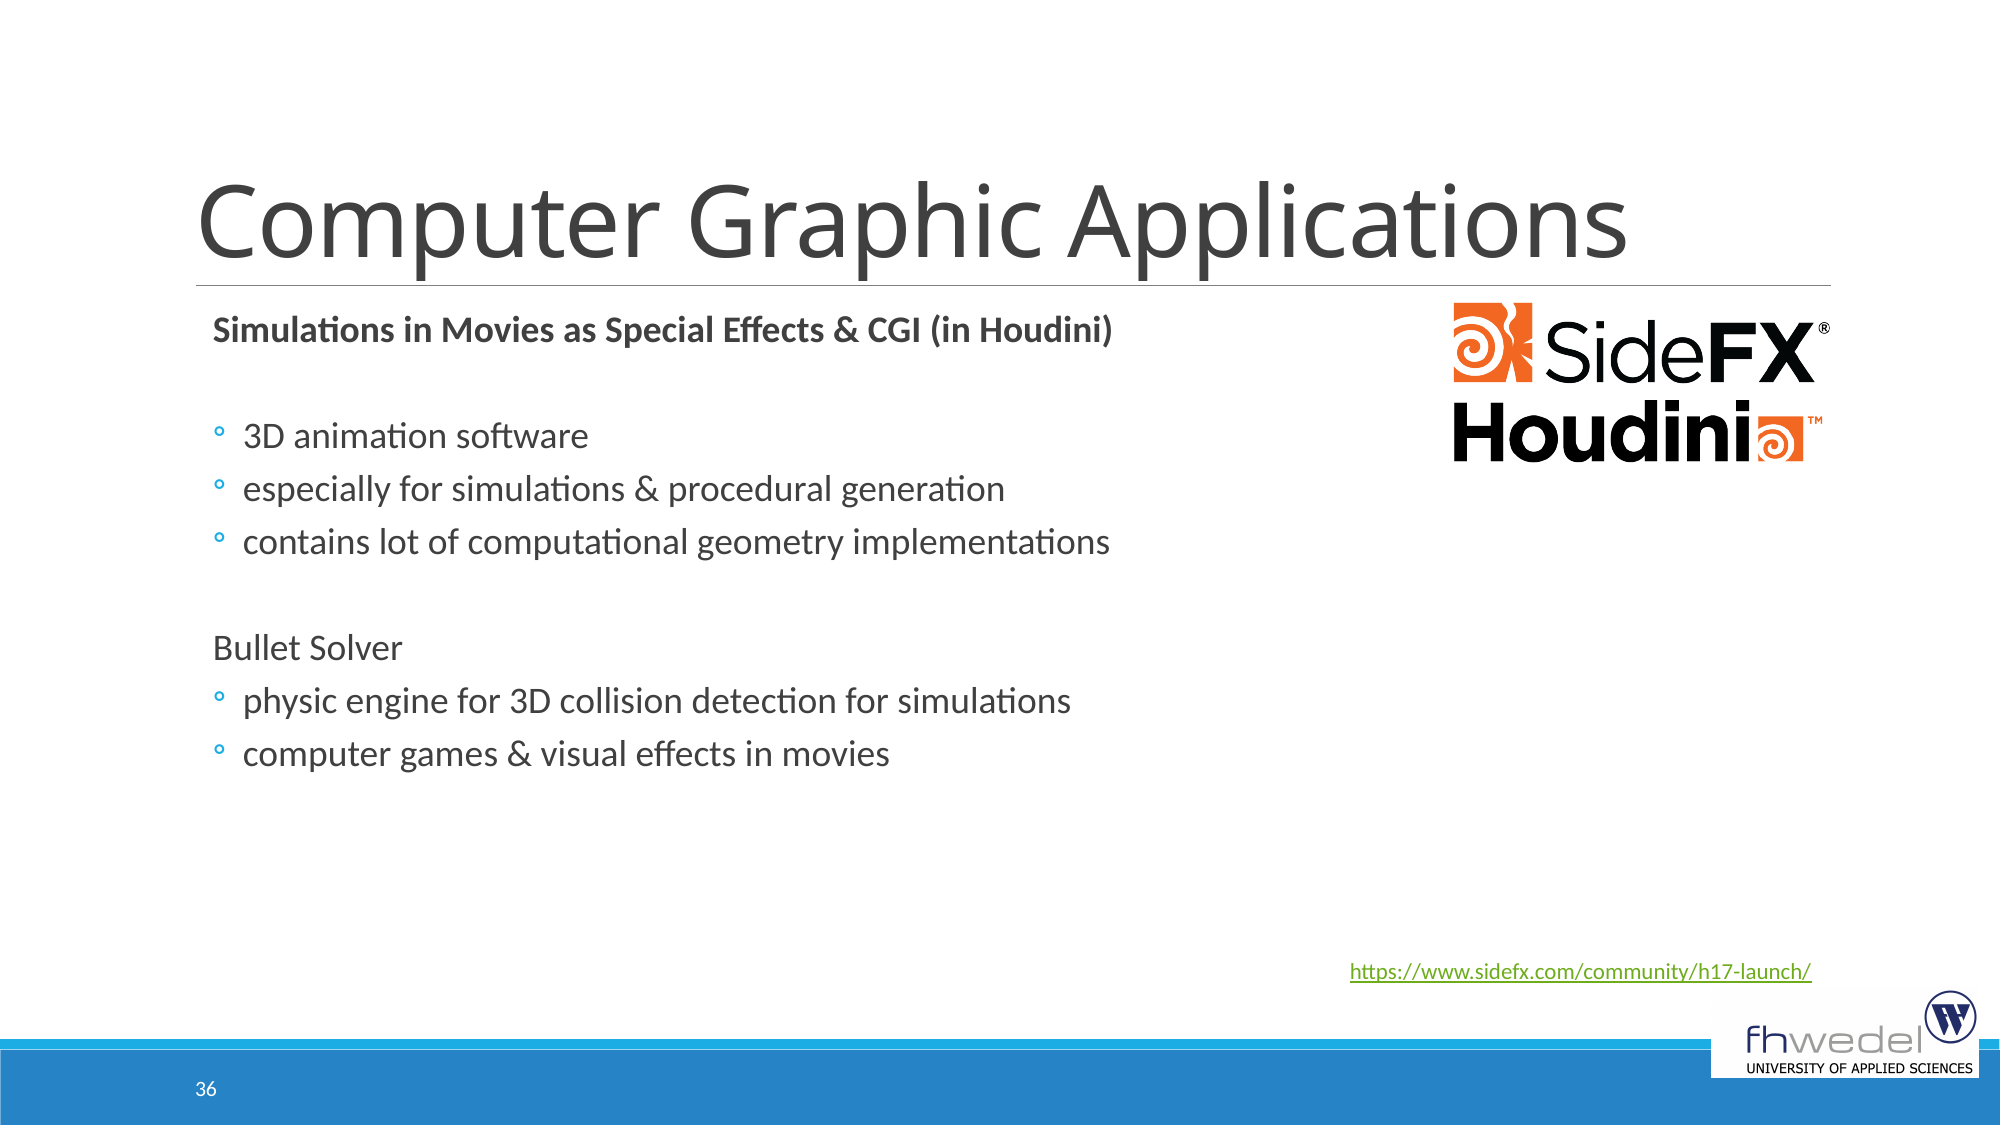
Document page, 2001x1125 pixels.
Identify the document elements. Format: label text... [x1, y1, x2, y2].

text_box https://www.sidefx.com/community/h17-launch/ [1301, 949, 1827, 992]
title Computer Graphic Applications [180, 47, 1830, 285]
picture [1711, 987, 1979, 1078]
list Simulations in Movies as Special Effects & CGI (in Houdini) 3D animation software especially for simulations & procedural generation contains lot of computational geometry implementations Bullet Solver physic engine for 3D collision detection for simulations computer games & visual effects in movies [180, 302, 1830, 963]
picture [1452, 398, 1823, 463]
slide_number 36 [180, 1057, 396, 1118]
picture [1452, 302, 1831, 384]
